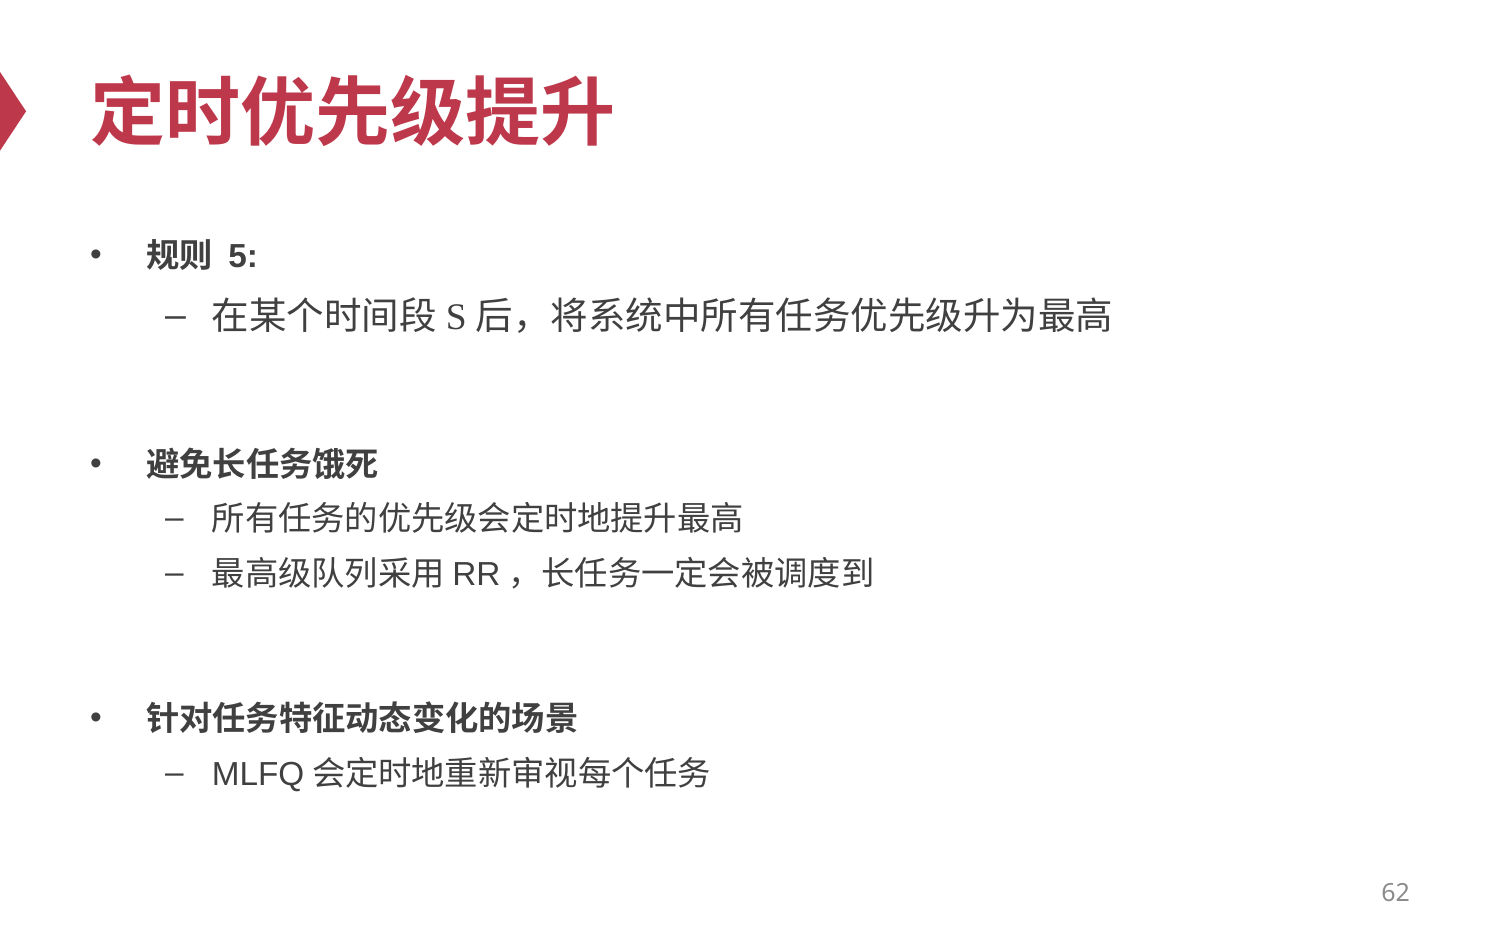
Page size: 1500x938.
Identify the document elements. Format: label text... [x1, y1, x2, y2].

title 定时优先级提升 [75, 31, 1425, 188]
list 规则 5: 在某个时间段S后，将系统中所有任务优先级升为最高 避免长任务饿死 所有任务的优先级会定时地提升最高 最高级队列采用RR，长任务一定会被调度到 针对任务特征动态变化的场景 MLFQ会定时地重新审视每个任务 [75, 218, 1425, 838]
slide_number 62 [1074, 868, 1425, 919]
